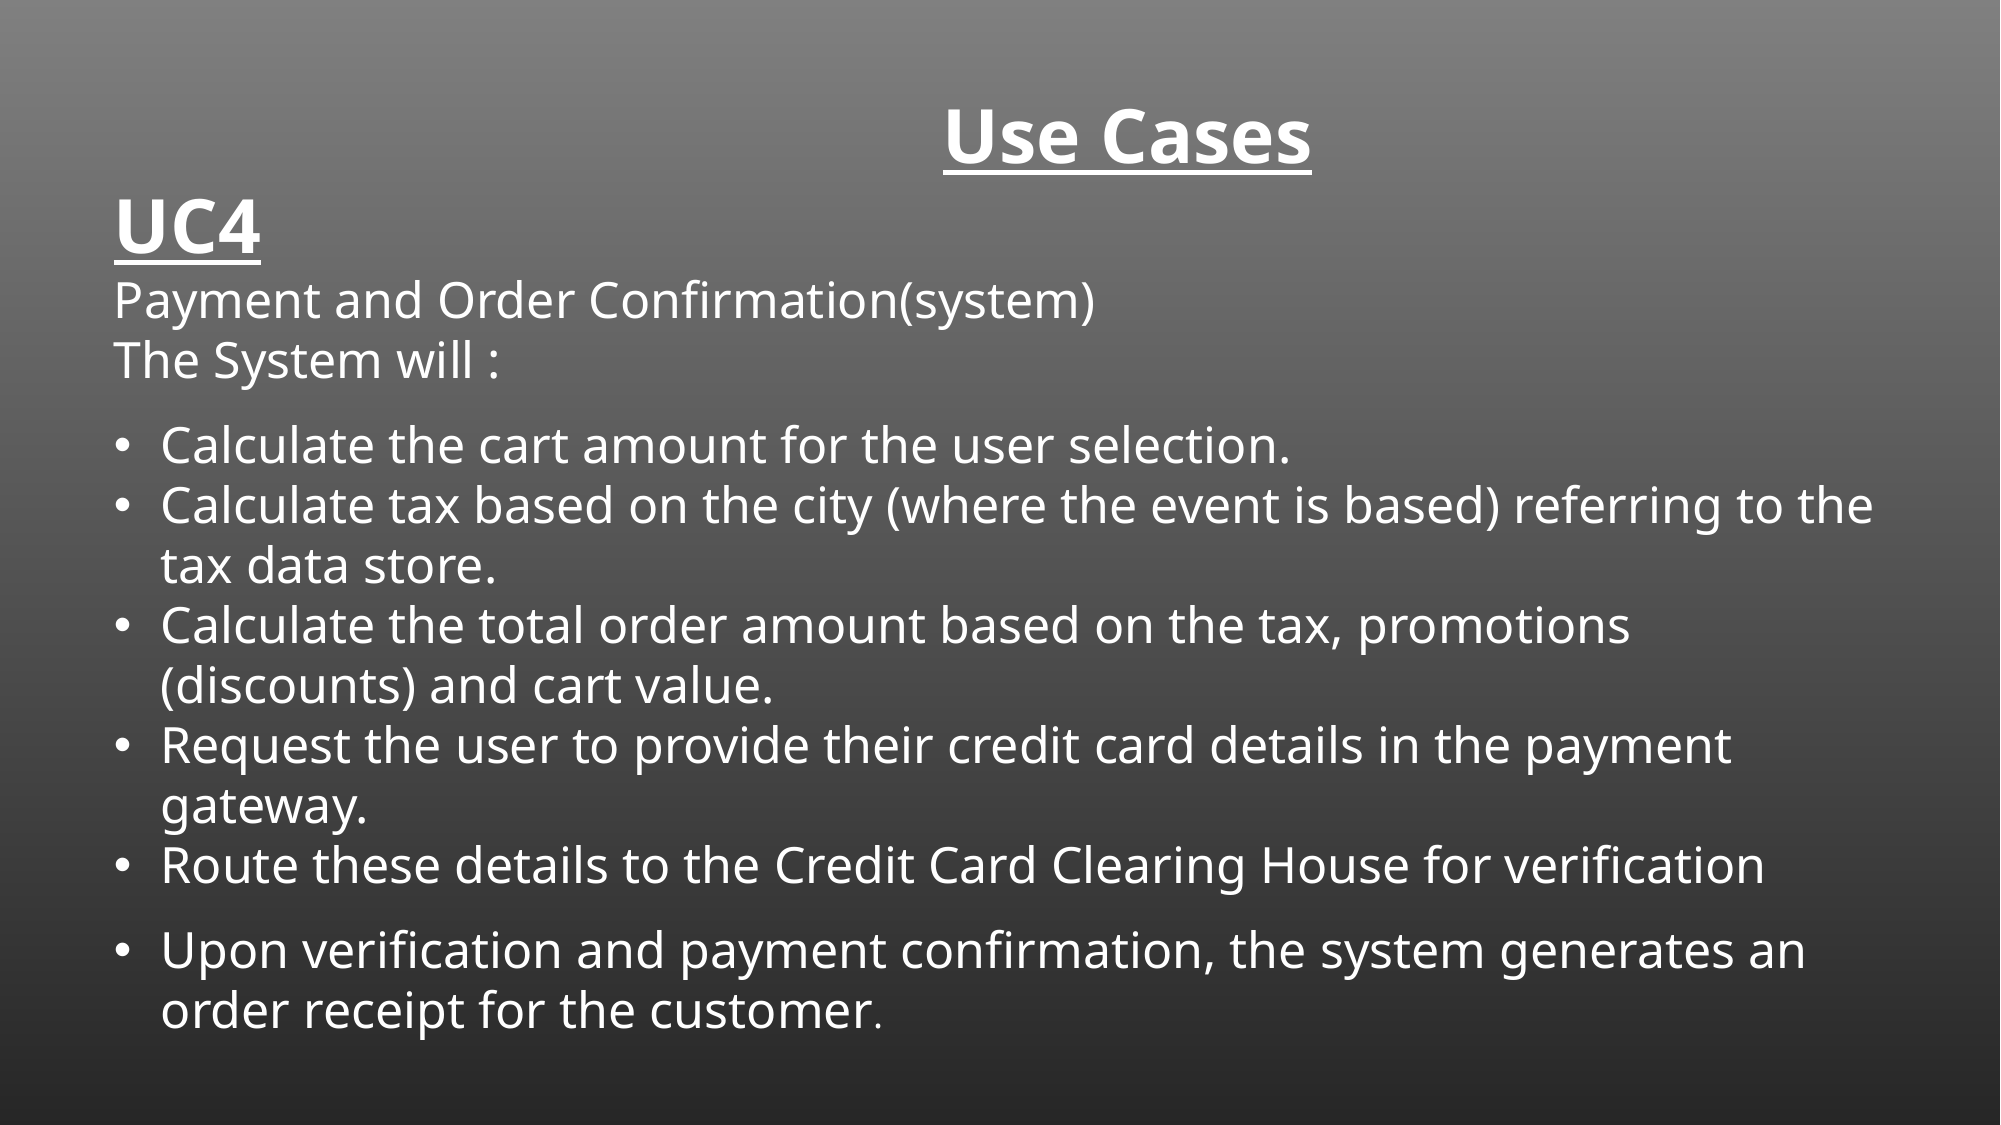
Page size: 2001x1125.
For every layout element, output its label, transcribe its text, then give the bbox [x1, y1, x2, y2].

text_box Use Cases UC4 Payment and Order Confirmation(system) The System will : Calculate the cart amount for the user selection. Calculate tax based on the city (where the event is based) referring to the tax data store. Calculate the total order amount based on the tax, promotions (discounts) and cart value. Request the user to provide their credit card details in the payment gateway. Route these details to the Credit Card Clearing House for verification Upon verification and payment confirmation, the system generates an order receipt for the customer. [99, 81, 1911, 1125]
